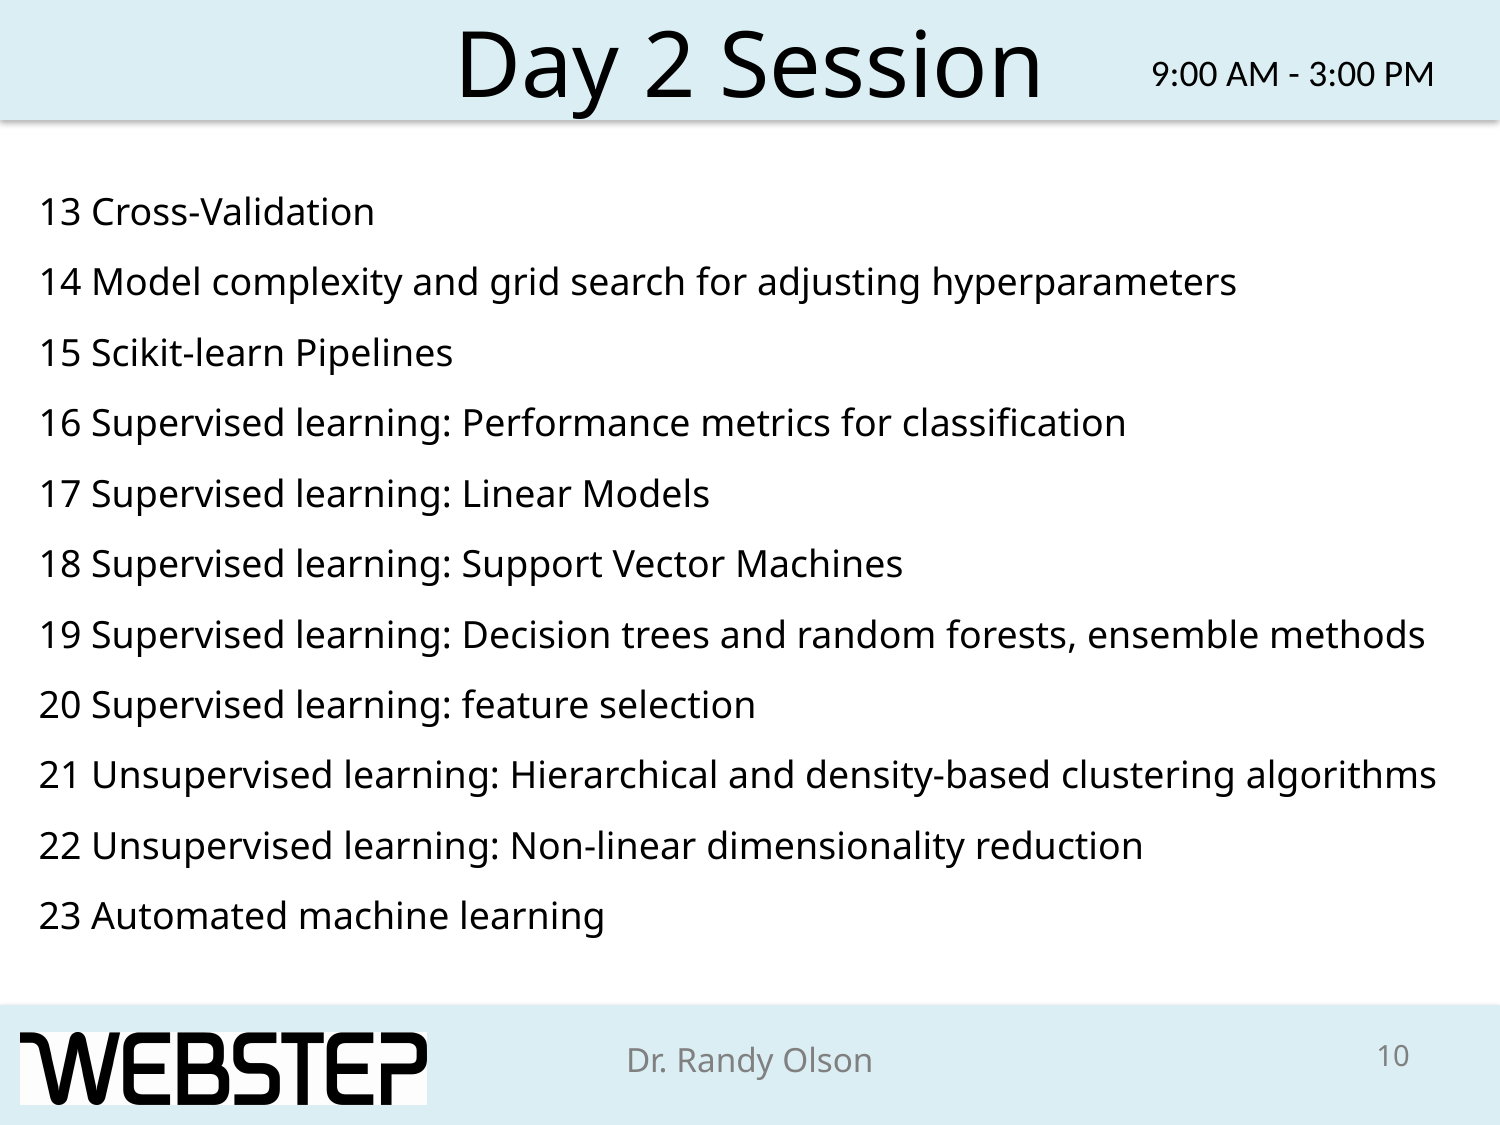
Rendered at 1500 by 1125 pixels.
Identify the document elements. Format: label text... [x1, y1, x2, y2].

slide_number 10 [1310, 1026, 1425, 1088]
list 13 Cross-Validation 14 Model complexity and grid search for adjusting hyperparameters 15 Scikit-learn Pipelines 16 Supervised learning: Performance metrics for classification 17 Supervised learning: Linear Models 18 Supervised learning: Support Vector Machines 19 Supervised learning: Decision trees and random forests, ensemble methods 20 Supervised learning: feature selection 21 Unsupervised learning: Hierarchical and density-based clustering algorithms 22 Unsupervised learning: Non-linear dimensionality reduction 23 Automated machine learning [23, 162, 1476, 919]
title Day 2 Session [75, 0, 1425, 155]
picture [20, 1032, 427, 1105]
text_box 9:00 AM - 3:00 PM [1135, 41, 1459, 101]
